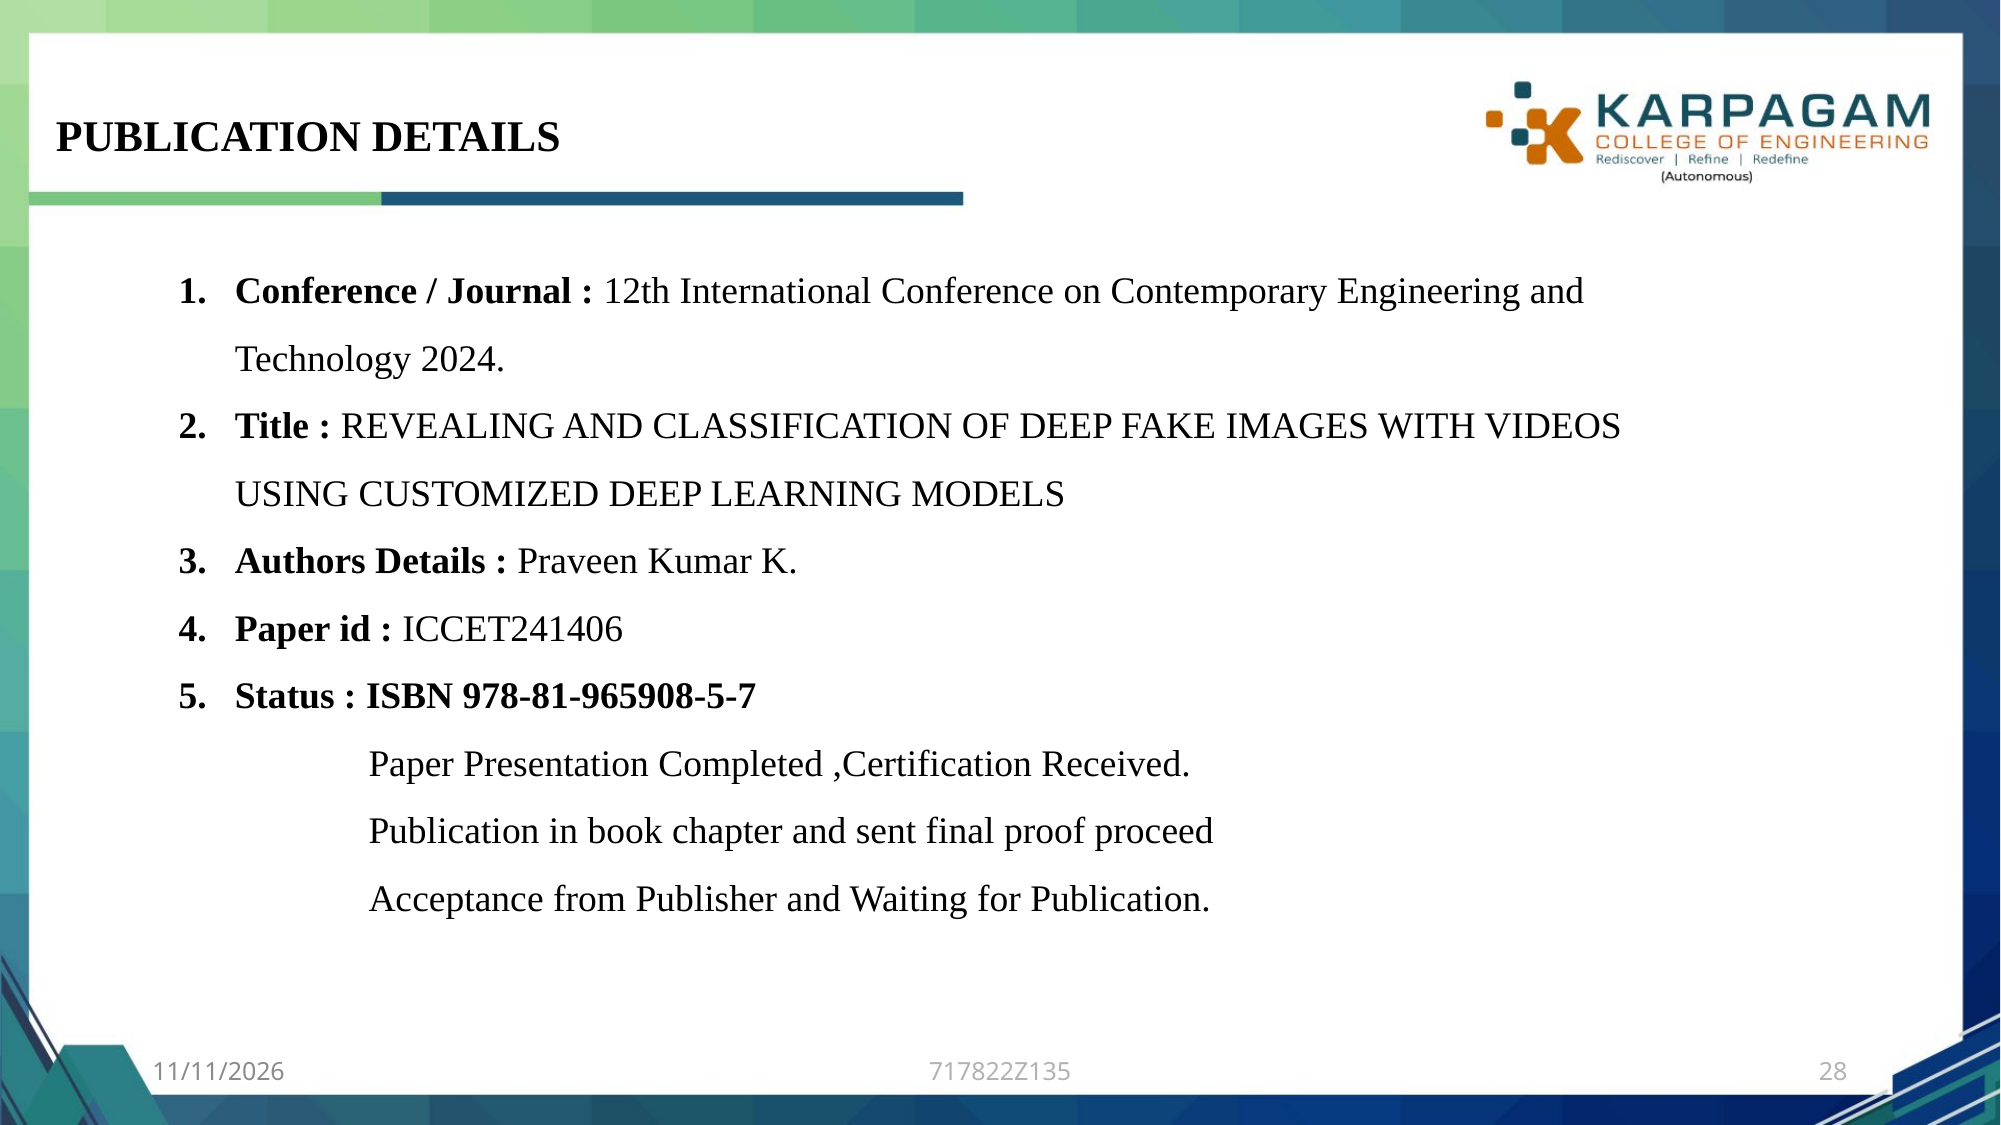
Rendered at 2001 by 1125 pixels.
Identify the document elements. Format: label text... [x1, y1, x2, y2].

slide_number 28 [1412, 1042, 1863, 1103]
text_box Conference / Journal : 12th International Conference on Contemporary Engineering and Technology 2024. Title : REVEALING AND CLASSIFICATION OF DEEP FAKE IMAGES WITH VIDEOS USING CUSTOMIZED DEEP LEARNING MODELS Authors Details : Praveen Kumar K. Paper id : ICCET241406 Status : ISBN 978-81-965908-5-7 Paper Presentation Completed ,Certification Received. Publication in book chapter and sent final proof proceed Acceptance from Publisher and Waiting for Publication. [163, 236, 1728, 927]
text_box PUBLICATION DETAILS [40, 64, 1851, 211]
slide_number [137, 1042, 588, 1103]
picture [0, 0, 2001, 1125]
footer 717822Z135 [662, 1042, 1338, 1103]
